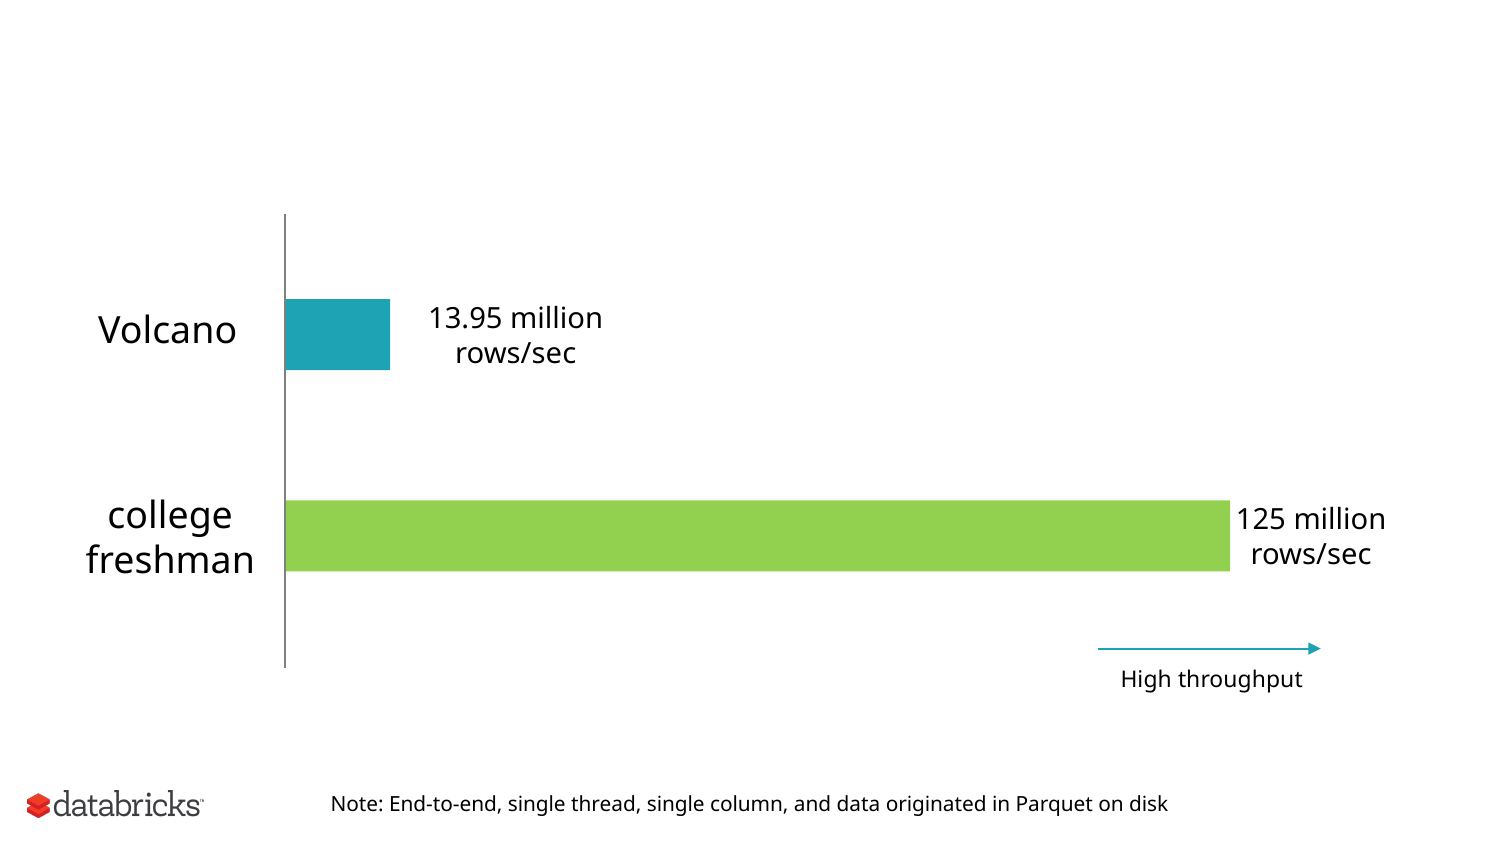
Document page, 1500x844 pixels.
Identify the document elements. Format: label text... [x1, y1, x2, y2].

text_box High throughput [1113, 656, 1311, 699]
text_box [284, 492, 1388, 580]
text_box [1098, 642, 1321, 655]
picture [27, 790, 204, 818]
text_box Note: End-to-end, single thread, single column, and data originated in Parquet on disk [323, 783, 1176, 823]
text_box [284, 291, 603, 378]
text_box college freshman [78, 483, 263, 589]
text_box Volcano [90, 299, 245, 359]
